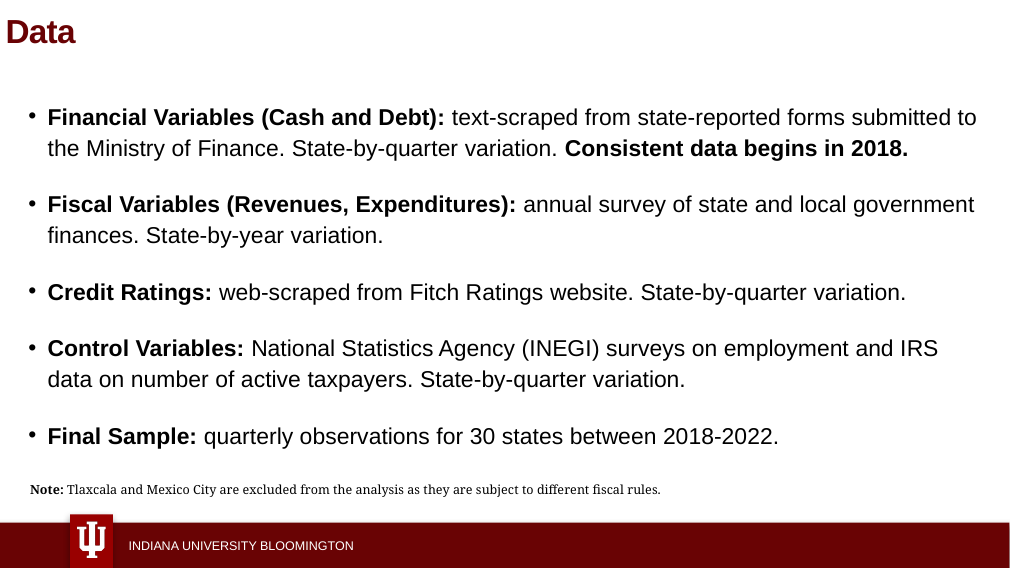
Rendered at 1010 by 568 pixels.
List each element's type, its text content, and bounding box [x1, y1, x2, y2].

text_box Note: Tlaxcala and Mexico City are excluded from the analysis as they are subject to different fiscal rules. [18, 479, 1010, 498]
text_box Data [3, 8, 1010, 51]
text_box Financial Variables (Cash and Debt): text-scraped from state-reported forms submitted to the Ministry of Finance. State-by-quarter variation. Consistent data begins in 2018. Fiscal Variables (Revenues, Expenditures): annual survey of state and local government finances. State-by-year variation. Credit Ratings: web-scraped from Fitch Ratings website. State-by-quarter variation. Control Variables: National Statistics Agency (INEGI) surveys on employment and IRS data on number of active taxpayers. State-by-quarter variation. Final Sample: quarterly observations for 30 states between 2018-2022. [20, 96, 993, 449]
